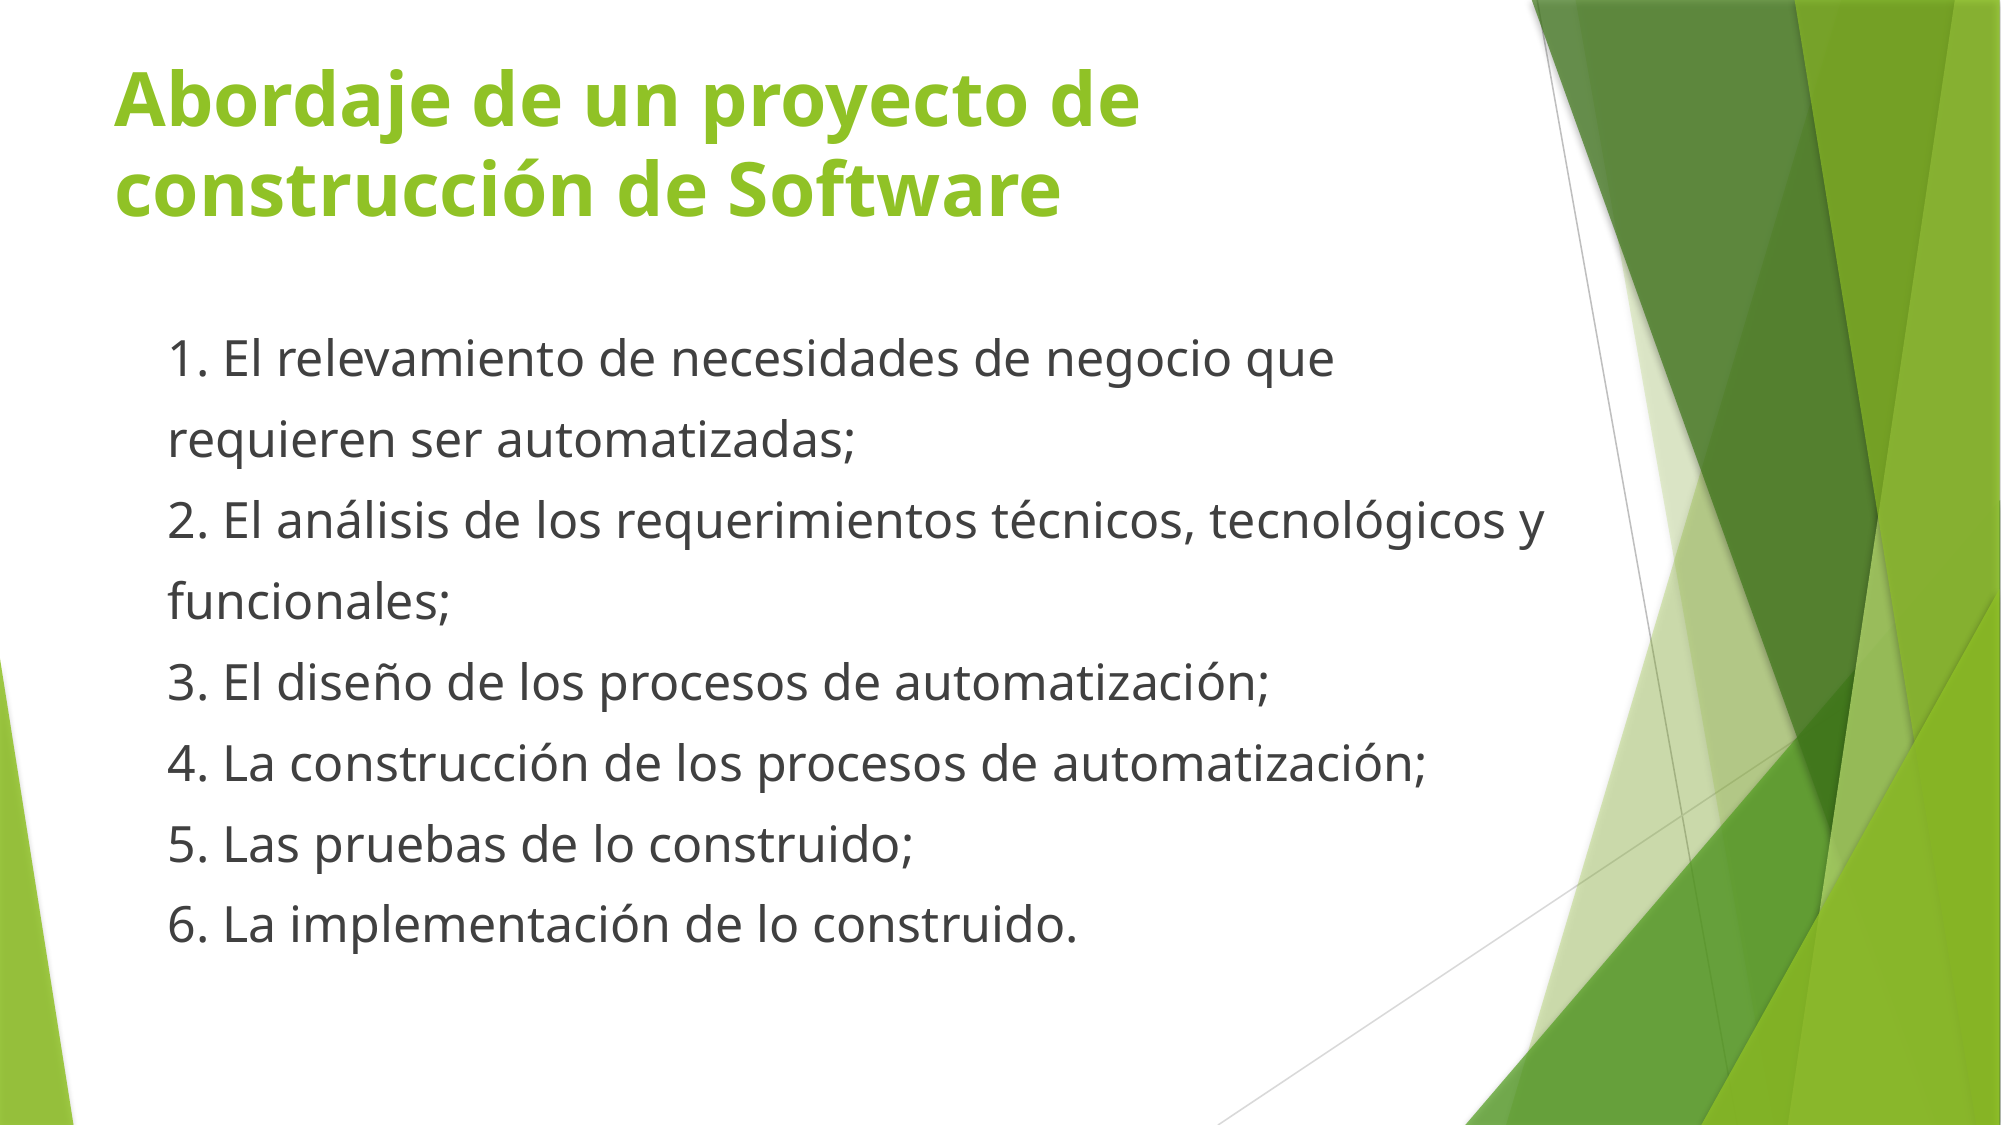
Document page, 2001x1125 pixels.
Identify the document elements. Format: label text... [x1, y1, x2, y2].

title Abordaje de un proyecto de construcción de Software [99, 33, 1510, 250]
list 1. El relevamiento de necesidades de negocio que requieren ser automatizadas; 2. El análisis de los requerimientos técnicos, tecnológicos y funcionales; 3. El diseño de los procesos de automatización; 4. La construcción de los procesos de automatización; 5. Las pruebas de lo construido; 6. La implementación de lo construido. [152, 319, 1563, 956]
